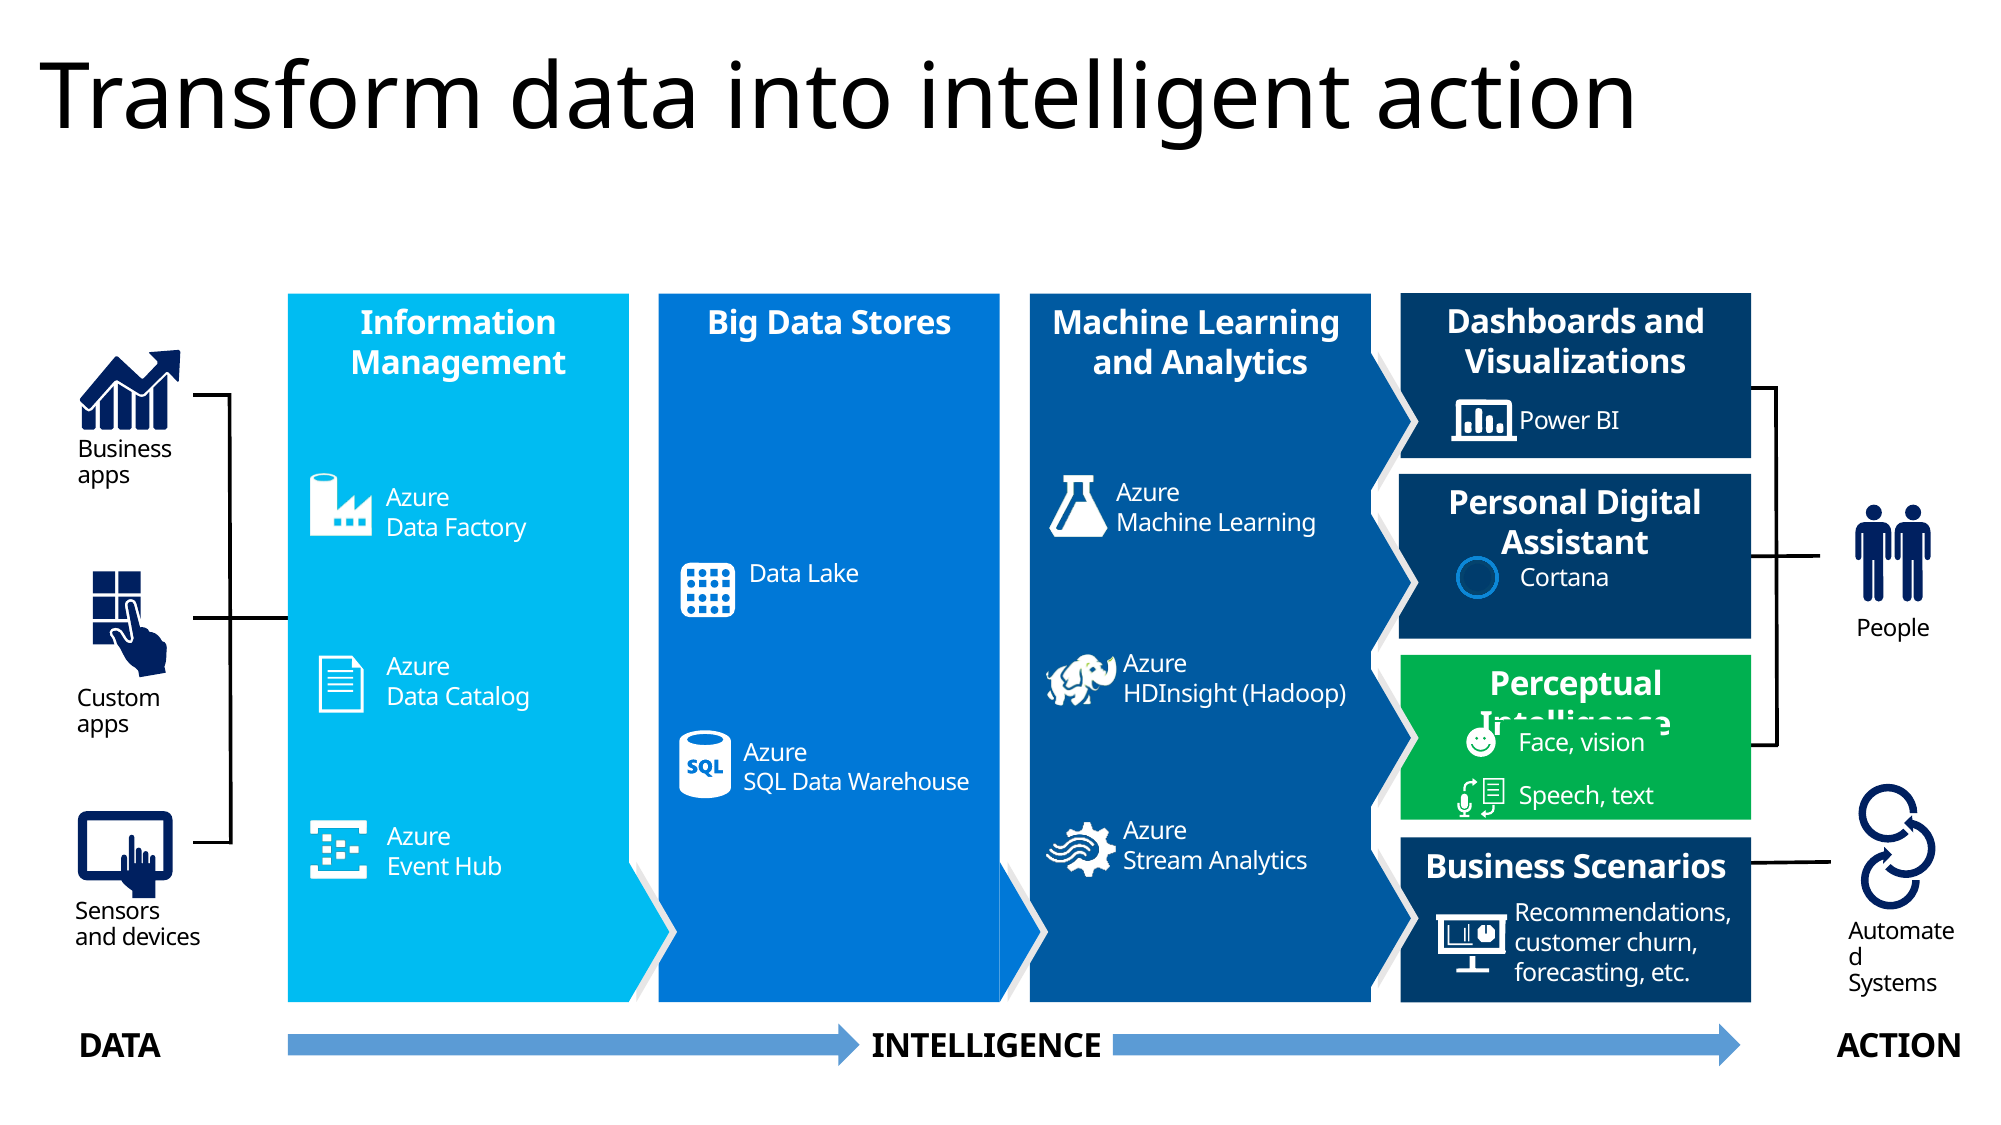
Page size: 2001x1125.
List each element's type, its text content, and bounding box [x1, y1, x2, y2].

text_box [287, 1022, 861, 1068]
text_box INTELLIGENCE [857, 1016, 1118, 1072]
title Transform data into intelligent action [24, 28, 1975, 169]
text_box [1419, 473, 1752, 639]
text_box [1049, 293, 1419, 1003]
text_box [1740, 388, 1819, 746]
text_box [1457, 778, 1505, 818]
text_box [1458, 720, 1503, 763]
text_box Face, vision [1503, 719, 1661, 764]
text_box DATA [63, 1016, 176, 1072]
text_box ACTION [1822, 1016, 1978, 1072]
text_box Speech, text [1504, 771, 1670, 817]
text_box Perceptual Intelligence [1419, 654, 1752, 820]
text_box [1112, 1022, 1742, 1068]
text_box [287, 293, 678, 1003]
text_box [45, 349, 287, 976]
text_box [1791, 504, 1995, 678]
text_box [1419, 837, 1752, 1003]
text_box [1818, 780, 1995, 996]
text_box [1419, 293, 1752, 459]
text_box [678, 293, 1049, 1003]
